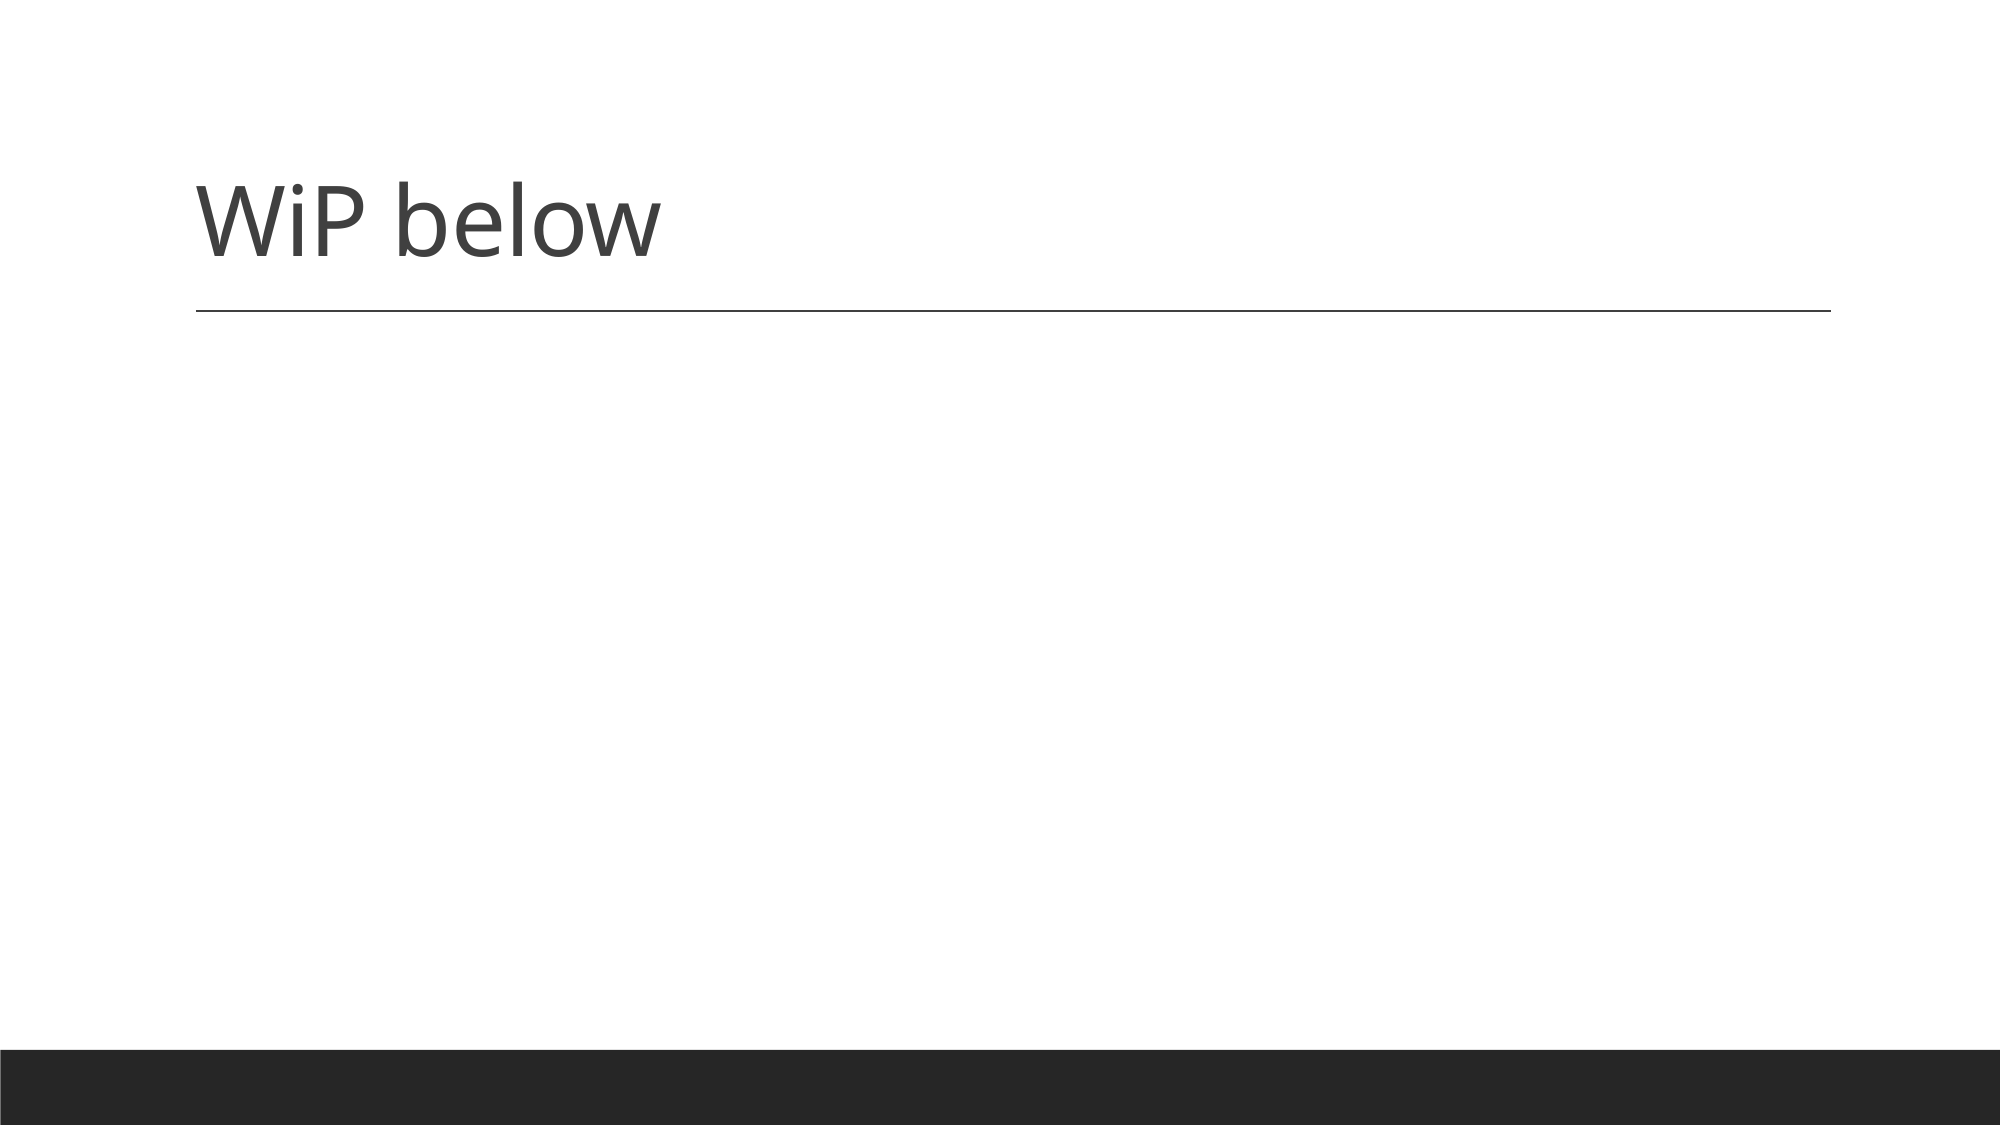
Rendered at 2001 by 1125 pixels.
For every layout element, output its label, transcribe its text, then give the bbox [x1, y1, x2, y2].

title WiP below [180, 47, 1830, 285]
